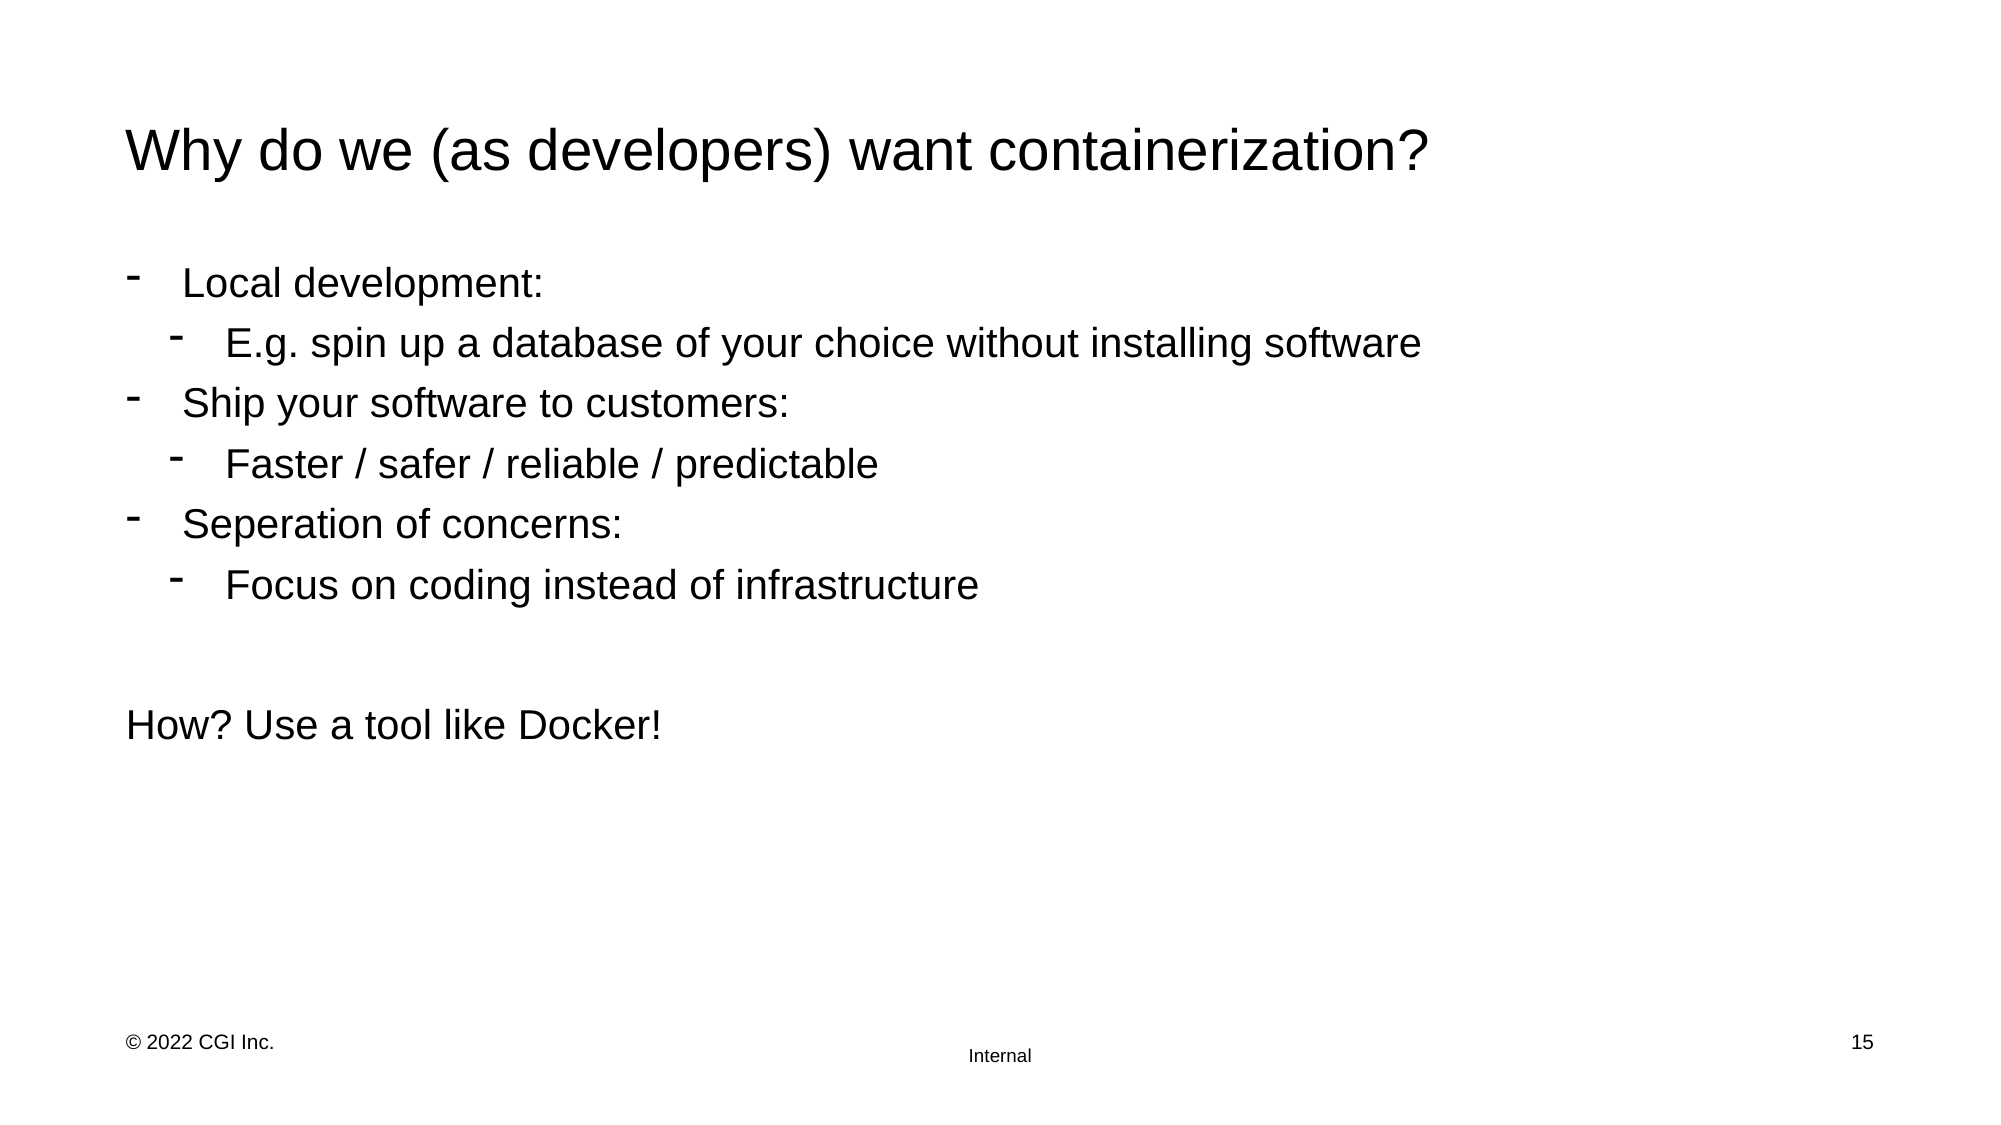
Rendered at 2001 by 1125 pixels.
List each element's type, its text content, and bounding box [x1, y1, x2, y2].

list Local development: E.g. spin up a database of your choice without installing software Ship your software to customers: Faster / safer / reliable / predictable Seperation of concerns: Focus on coding instead of infrastructure How? Use a tool like Docker! [125, 255, 1875, 1000]
slide_number 15 [1831, 1027, 1875, 1056]
title Why do we (as developers) want containerization? [125, 112, 1875, 207]
